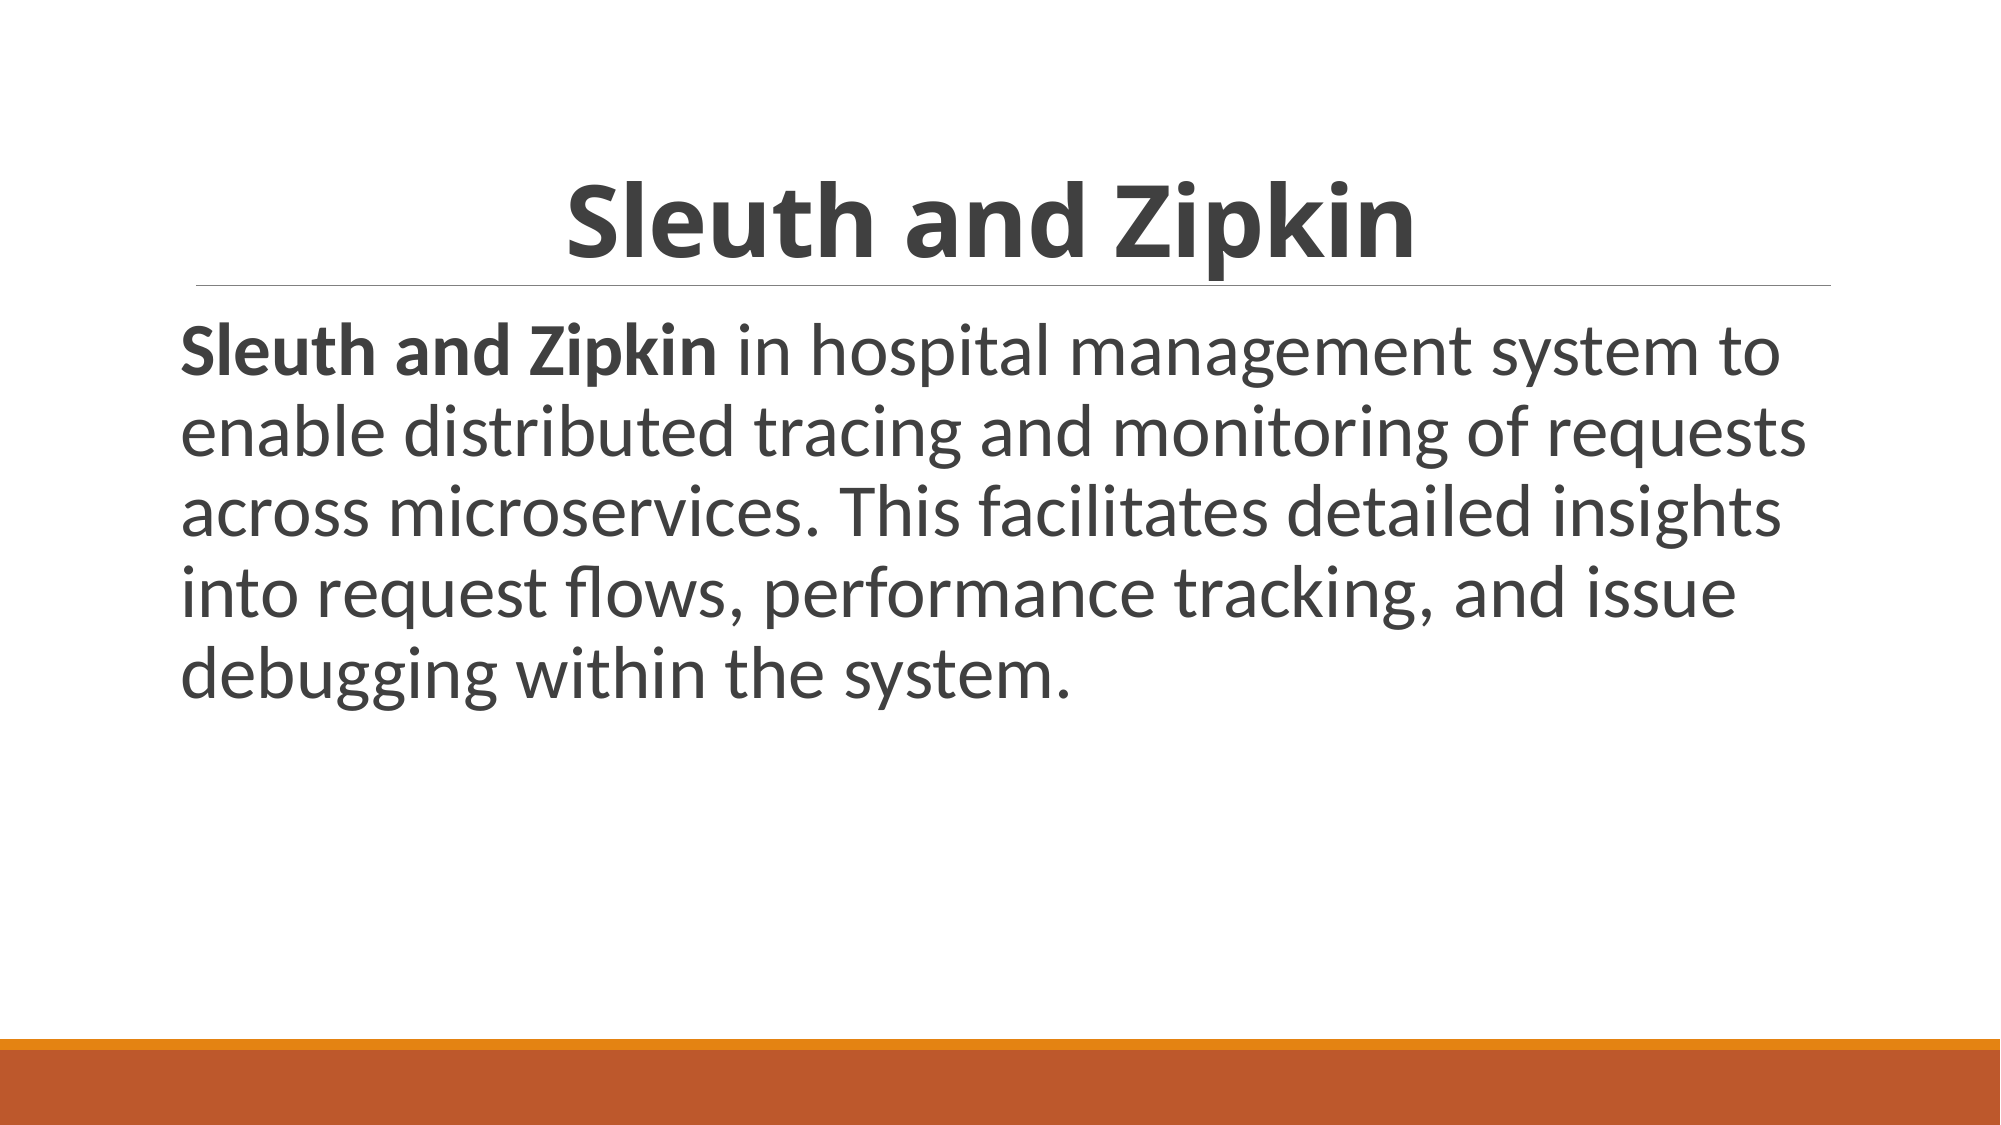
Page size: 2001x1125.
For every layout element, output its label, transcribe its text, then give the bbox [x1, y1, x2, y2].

list Sleuth and Zipkin in hospital management system to enable distributed tracing and monitoring of requests across microservices. This facilitates detailed insights into request flows, performance tracking, and issue debugging within the system. [180, 302, 1830, 963]
title Sleuth and Zipkin [180, 47, 1830, 285]
